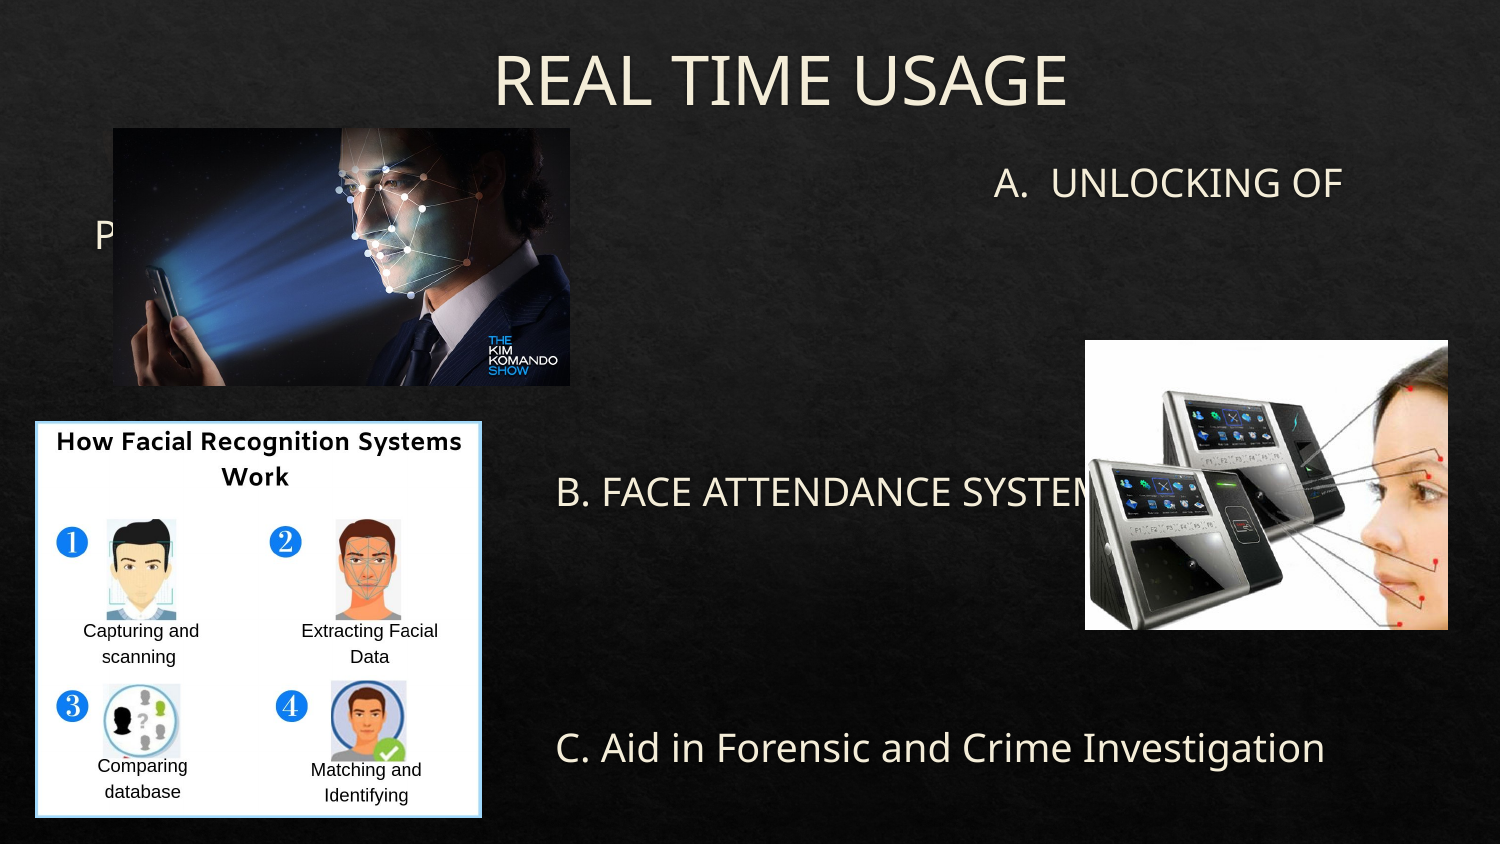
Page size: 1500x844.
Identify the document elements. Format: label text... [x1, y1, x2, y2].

list A. UNLOCKING OF PHONES B. FACE ATTENDANCE SYSTEM C. Aid in Forensic and Crime Investigation [79, 138, 1465, 815]
title REAL TIME USAGE [213, 31, 1368, 134]
picture [0, 0, 1500, 844]
